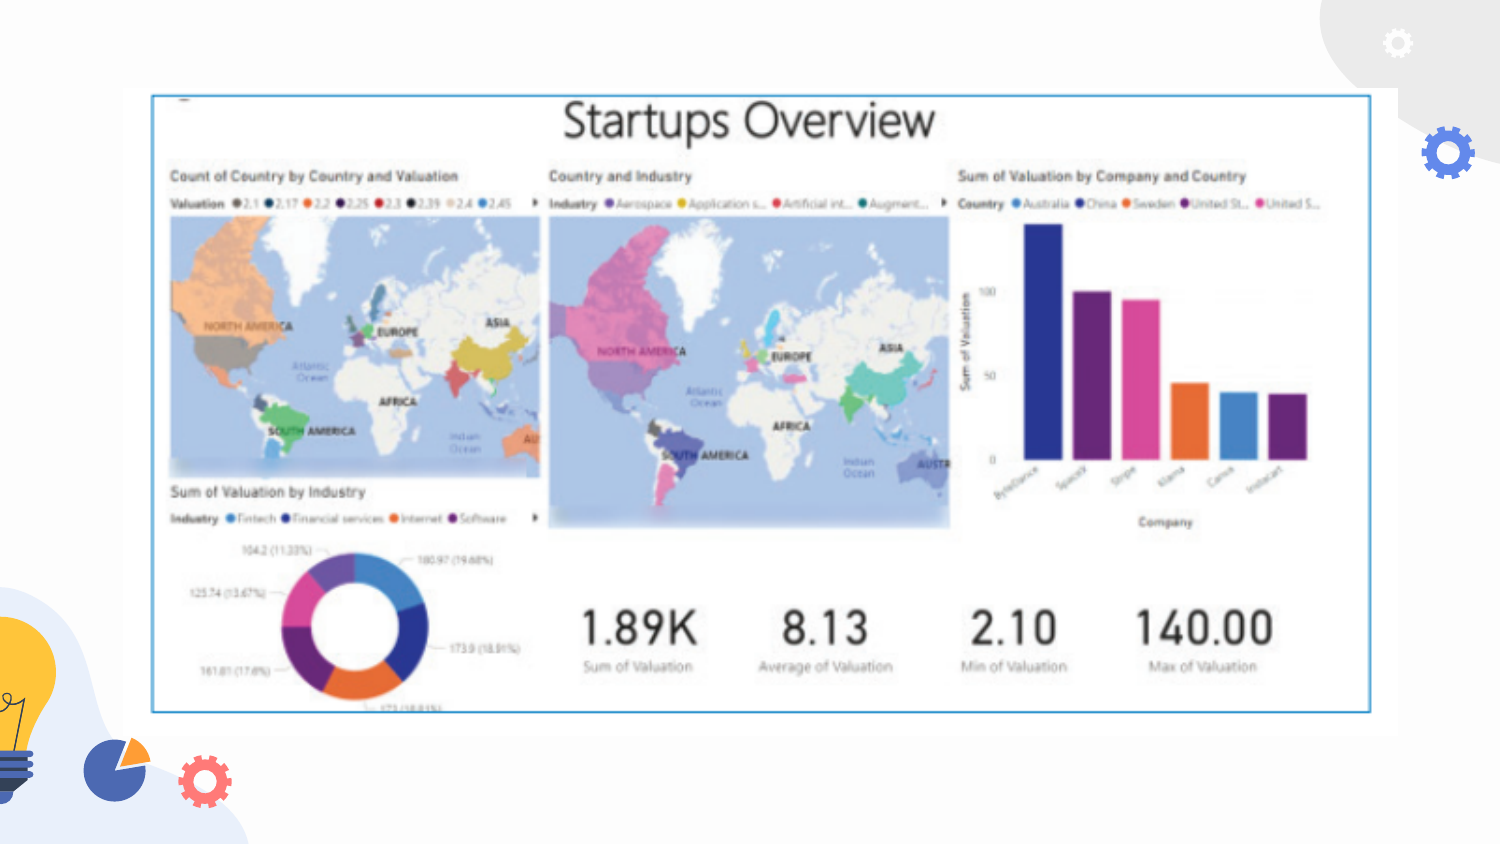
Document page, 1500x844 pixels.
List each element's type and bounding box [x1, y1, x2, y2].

picture [123, 88, 1398, 736]
